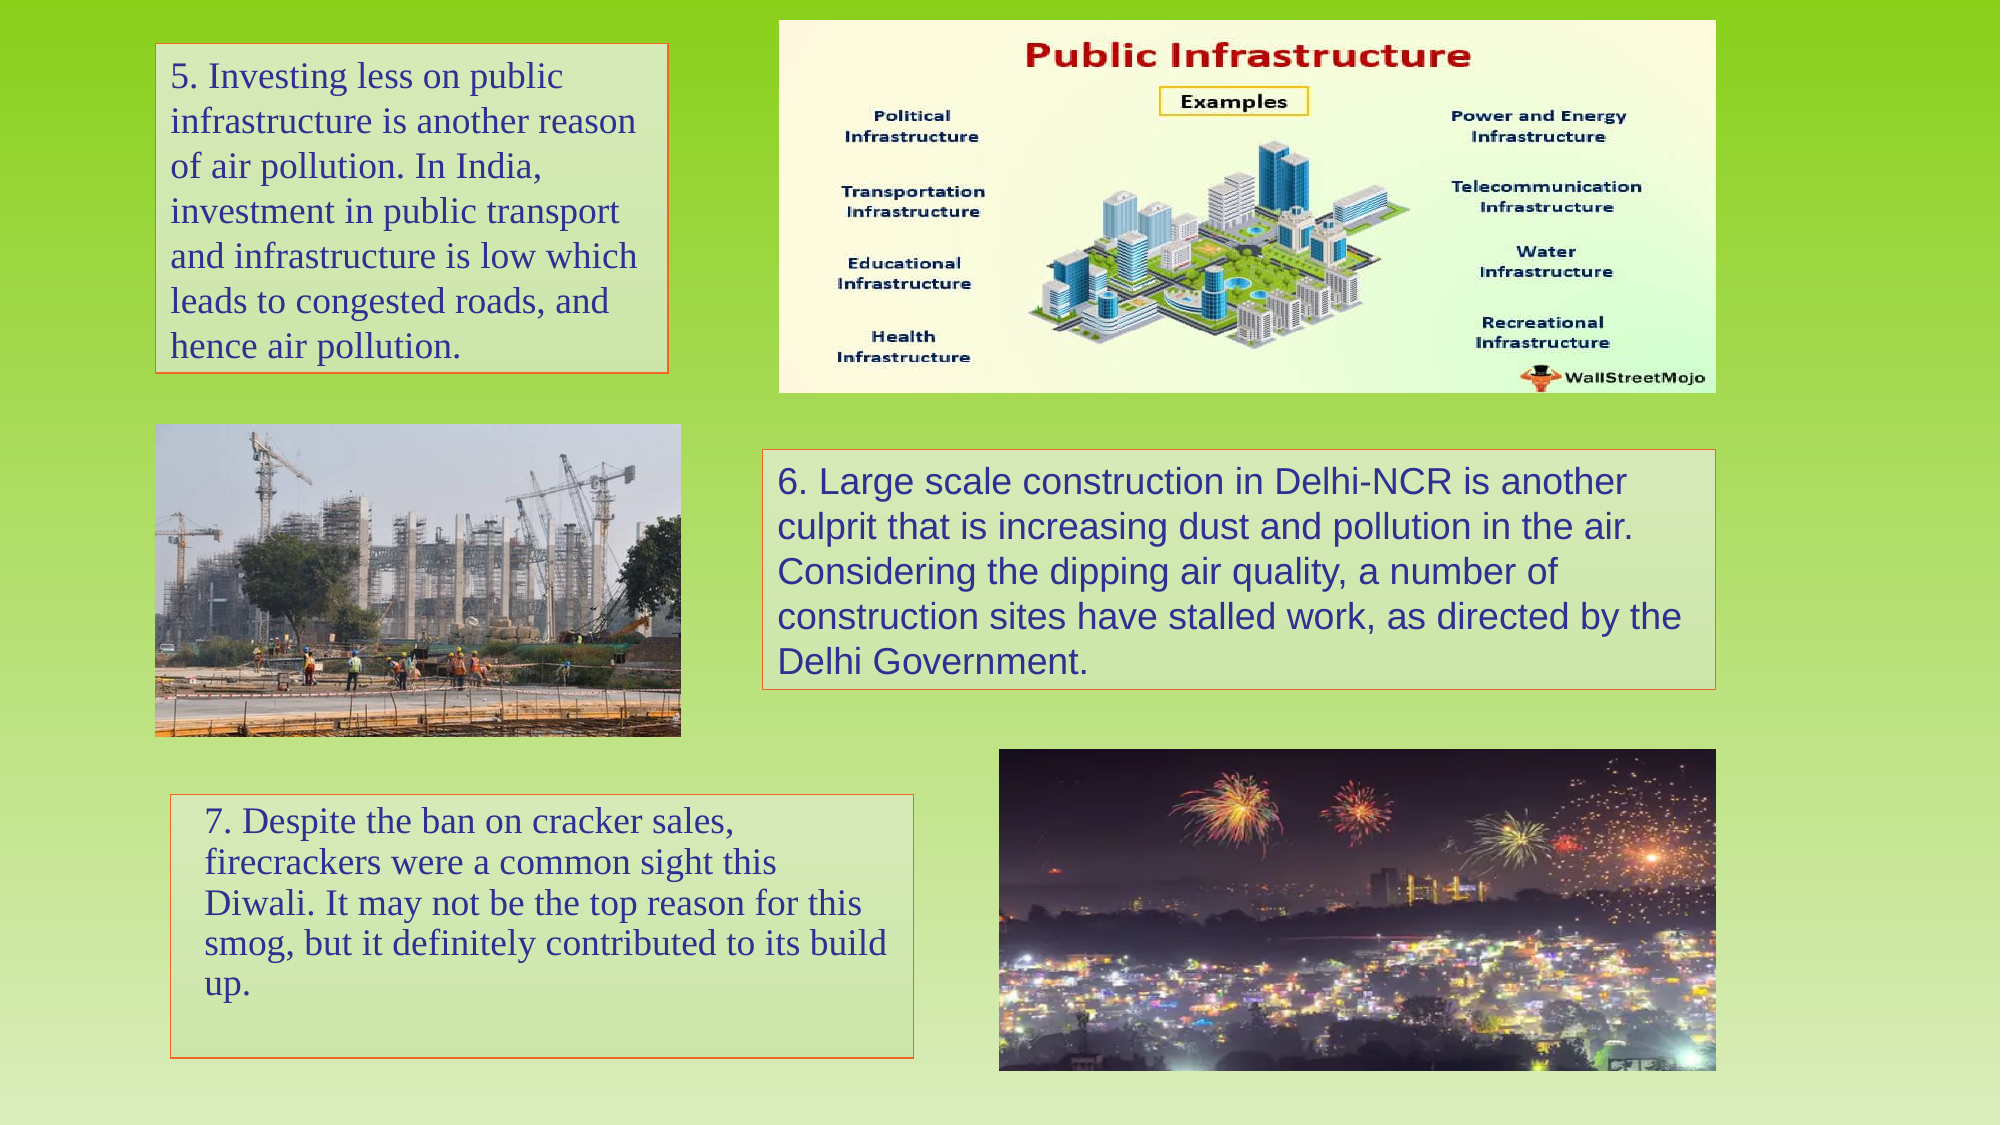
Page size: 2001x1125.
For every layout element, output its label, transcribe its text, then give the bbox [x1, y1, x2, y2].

picture [779, 20, 1716, 393]
text_box 6. Large scale construction in Delhi-NCR is another culprit that is increasing dust and pollution in the air. Considering the dipping air quality, a number of construction sites have stalled work, as directed by the Delhi Government. [762, 449, 1716, 690]
text_box 7. Despite the ban on cracker sales, firecrackers were a common sight this Diwali. It may not be the top reason for this smog, but it definitely contributed to its build up. [170, 794, 914, 1059]
picture [999, 749, 1716, 1071]
text_box 5. Investing less on public infrastructure is another reason of air pollution. In India, investment in public transport and infrastructure is low which leads to congested roads, and hence air pollution. [155, 43, 669, 374]
picture [155, 424, 681, 737]
